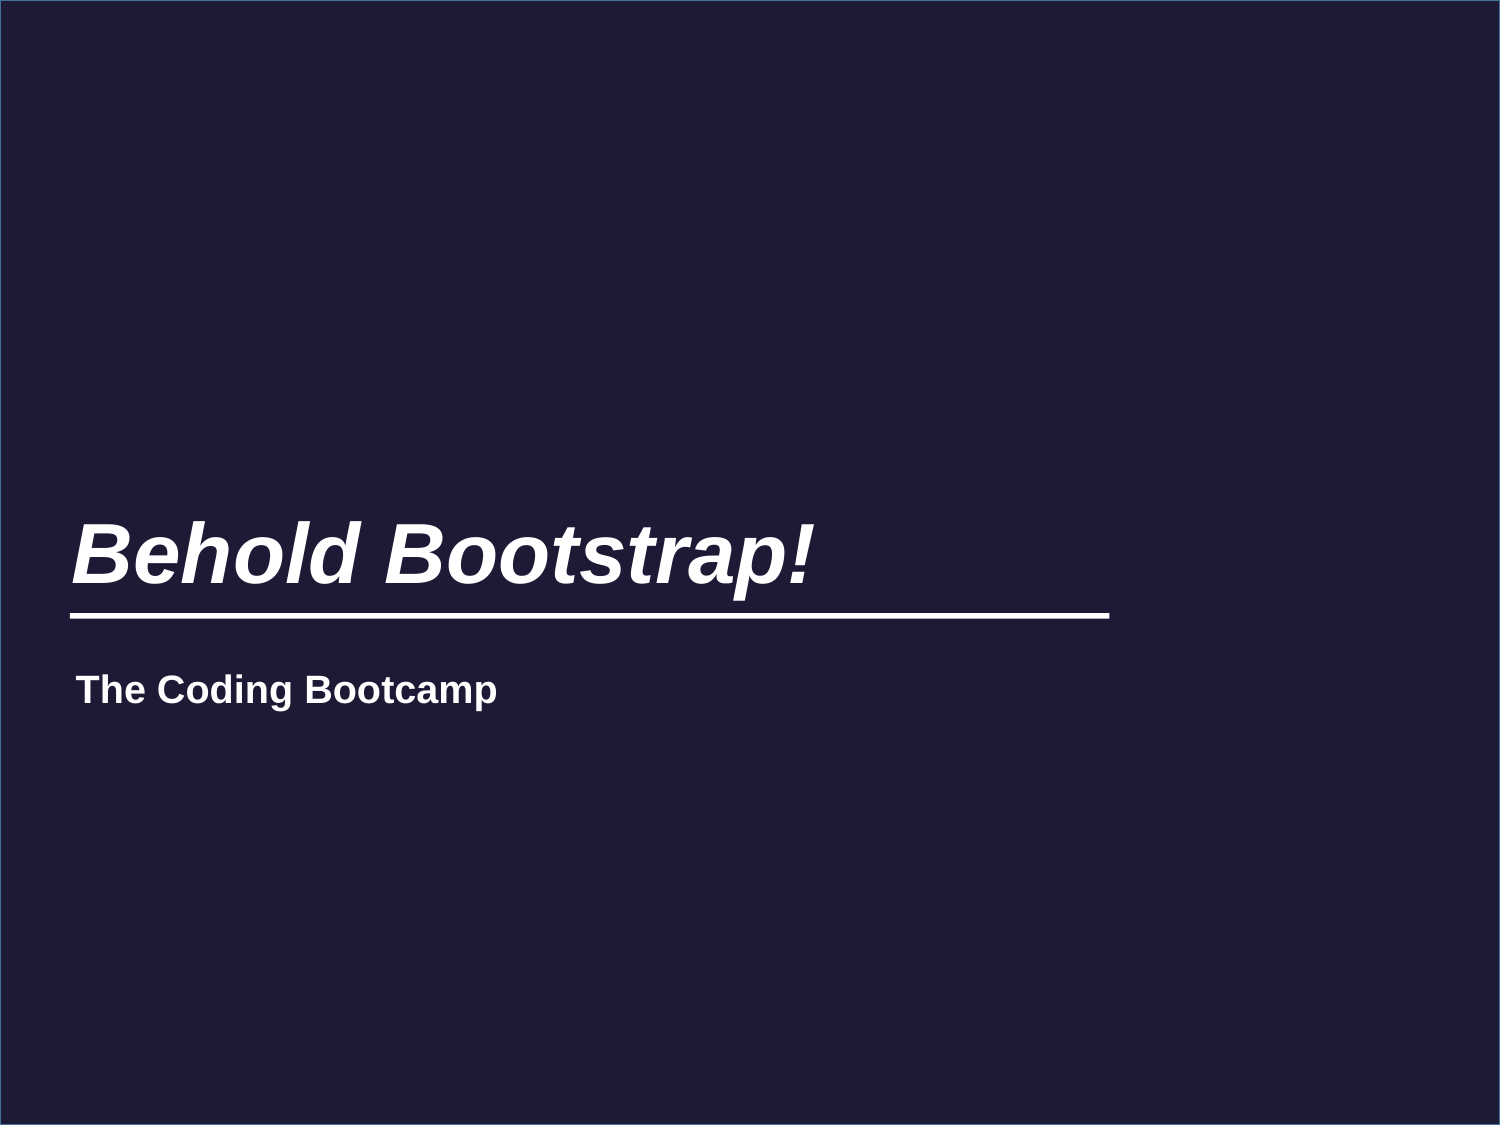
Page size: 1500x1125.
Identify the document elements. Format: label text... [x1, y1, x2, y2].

title Behold Bootstrap! [63, 483, 1415, 628]
